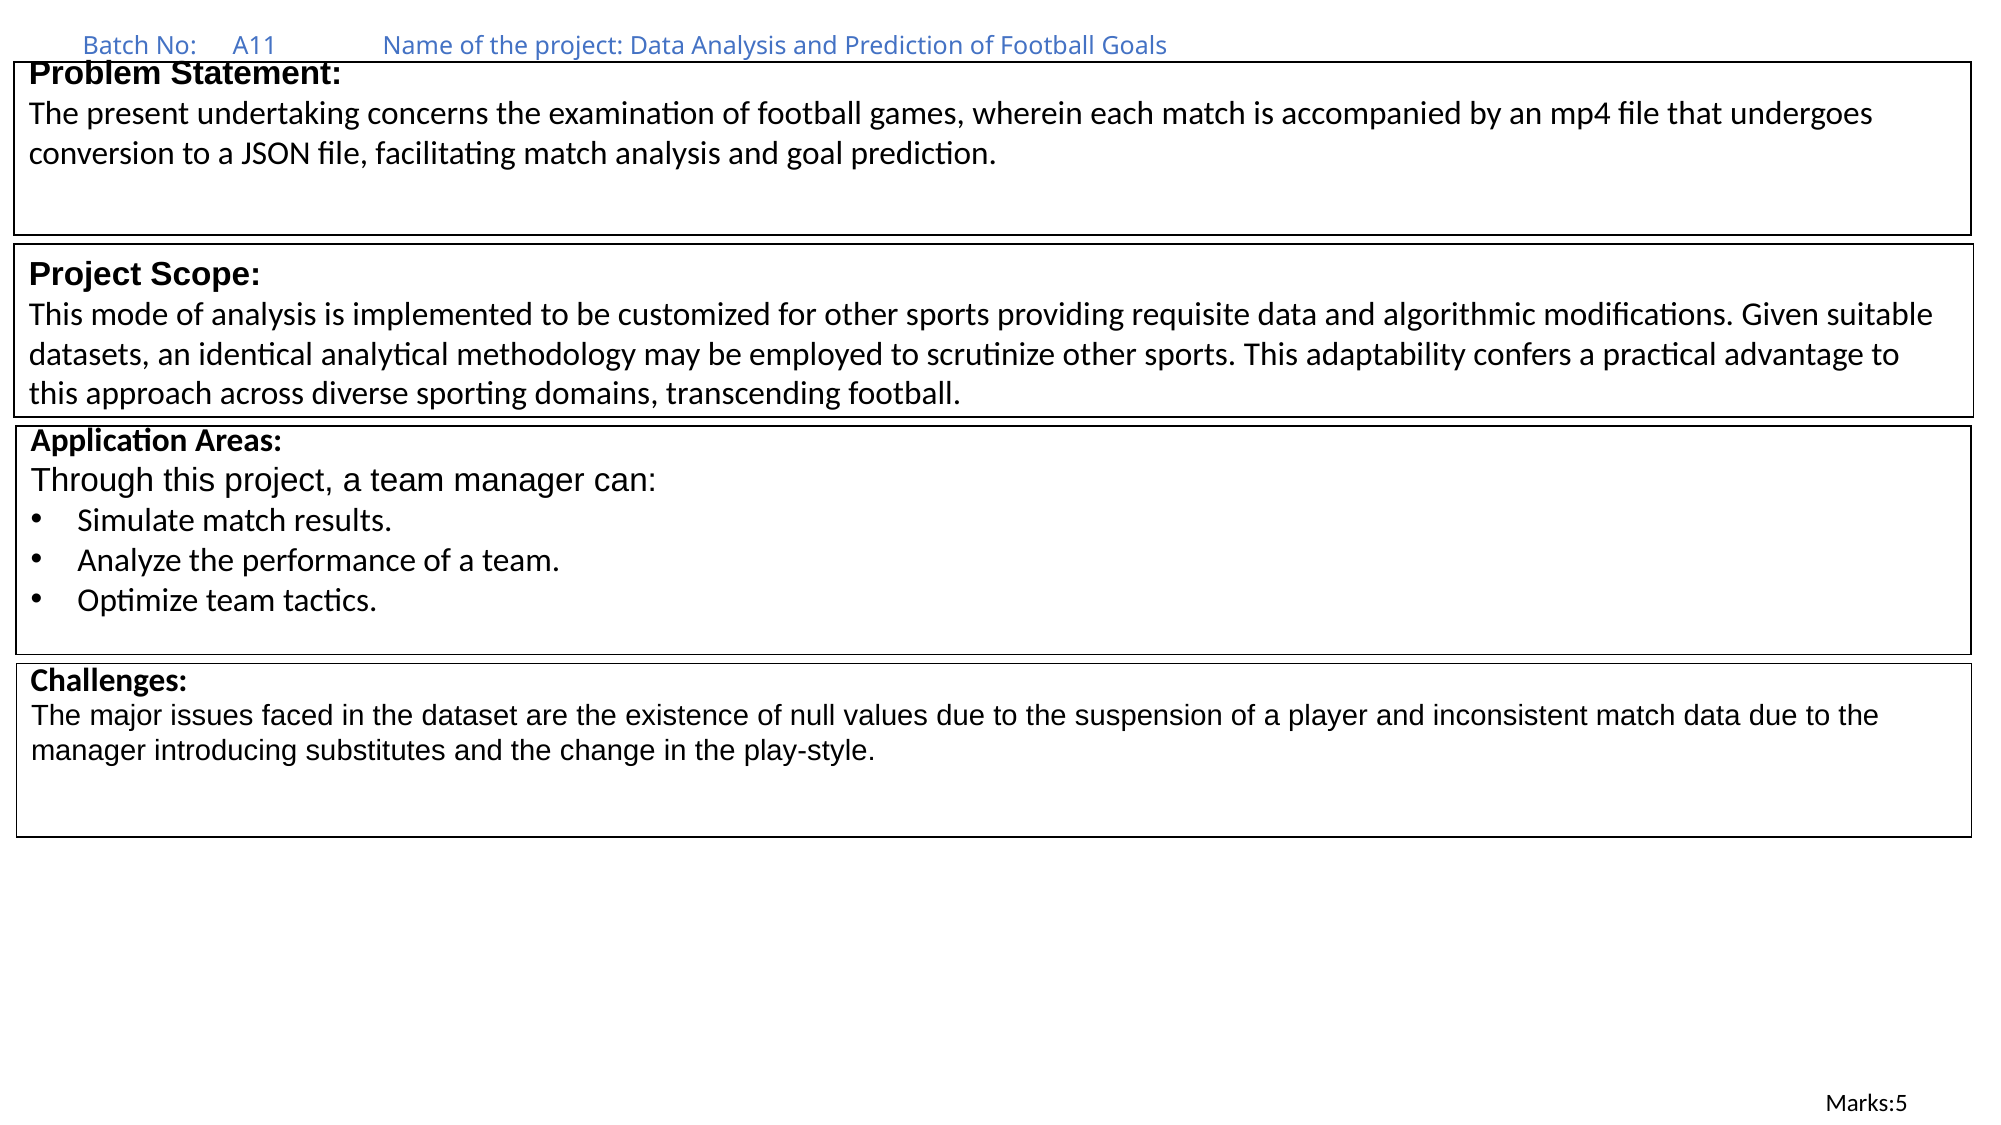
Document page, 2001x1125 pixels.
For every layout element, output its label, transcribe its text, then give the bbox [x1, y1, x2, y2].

text_box The major issues faced in the dataset are the existence of null values due to the suspension of a player and inconsistent match data due to the manager introducing substitutes and the change in the play-style. [15, 663, 1973, 838]
text_box Problem Statement: The present undertaking concerns the examination of football games, wherein each match is accompanied by an mp4 file that undergoes conversion to a JSON file, facilitating match analysis and goal prediction. [13, 61, 1972, 236]
text_box Marks:5 [1810, 1079, 1924, 1125]
text_box Project Scope: This mode of analysis is implemented to be customized for other sports providing requisite data and algorithmic modifications. Given suitable datasets, an identical analytical methodology may be employed to scrutinize other sports. This adaptability confers a practical advantage to this approach across diverse sporting domains, transcending football. [13, 243, 1974, 418]
text_box Application Areas: Through this project, a team manager can: Simulate match results. Analyze the performance of a team. Optimize team tactics. Challenges: [15, 425, 1972, 656]
text_box Batch No: A11 Name of the project: Data Analysis and Prediction of Football Goals [68, 25, 1972, 61]
